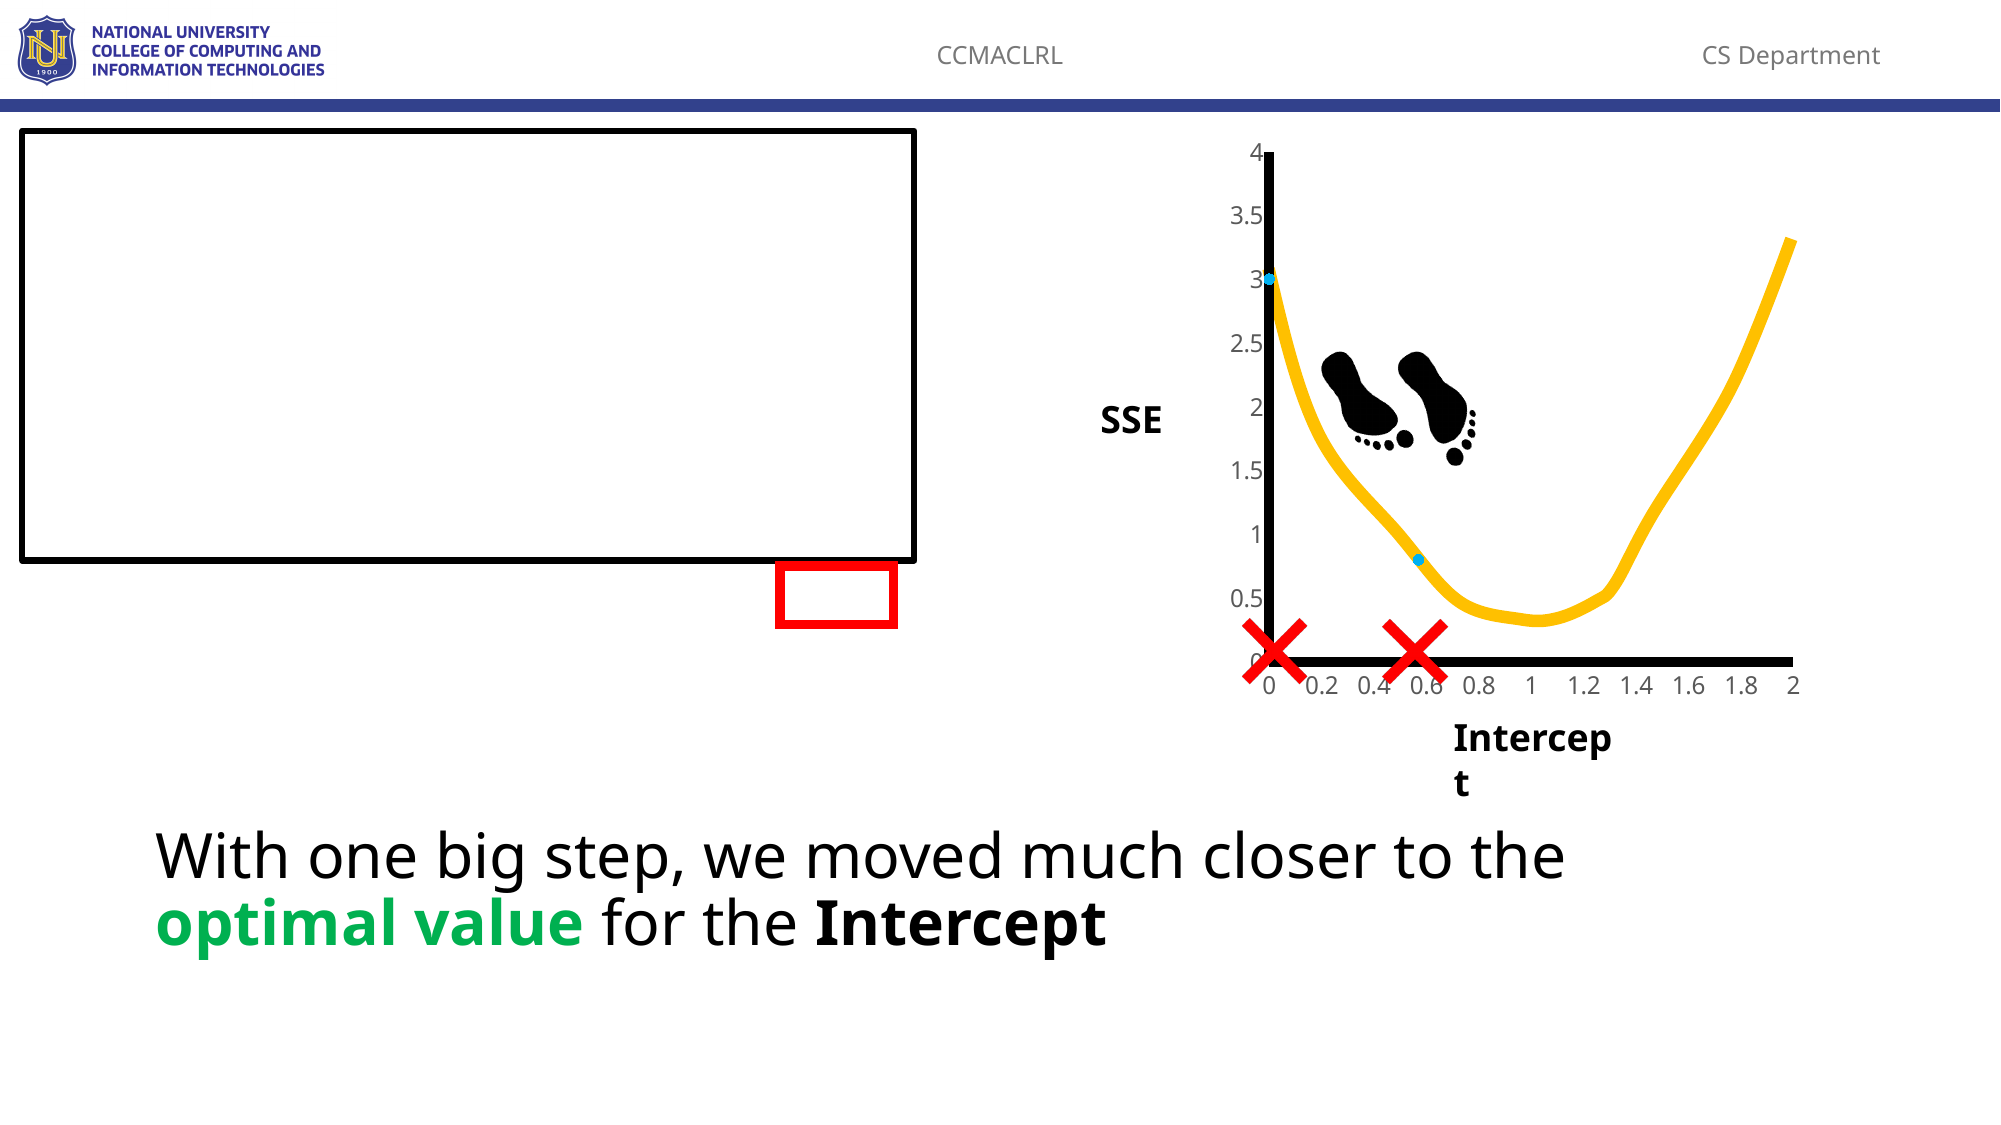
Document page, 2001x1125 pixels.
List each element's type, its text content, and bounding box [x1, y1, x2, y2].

text_box SSE [1085, 388, 1229, 449]
picture [1229, 606, 1319, 696]
picture [0, 0, 337, 99]
text_box Intercept [1438, 706, 1642, 812]
picture [1312, 315, 1491, 495]
picture [1369, 606, 1460, 697]
text_box With one big step, we moved much closer to the optimal value for the Intercept [140, 816, 1839, 973]
chart [1229, 133, 1801, 704]
text_box [778, 564, 895, 626]
